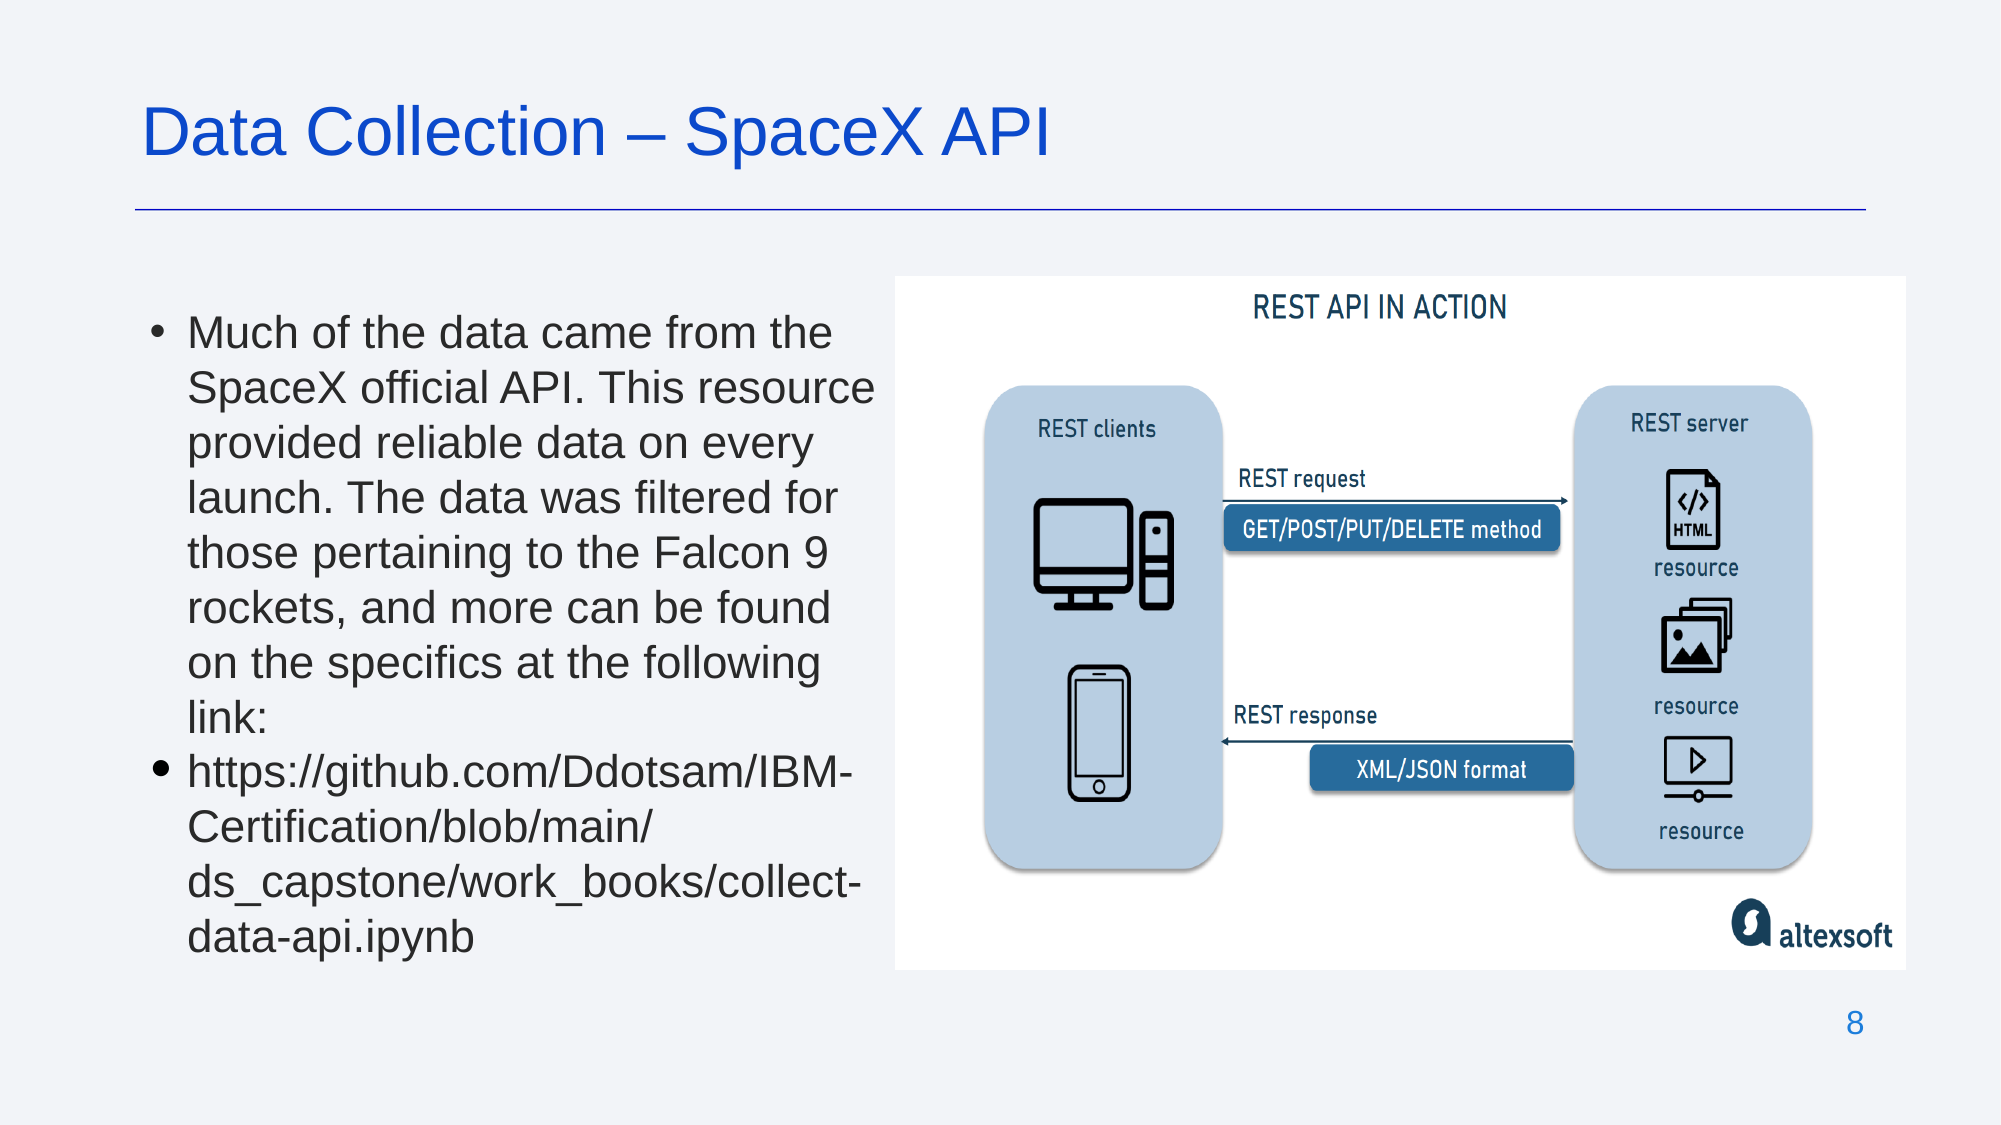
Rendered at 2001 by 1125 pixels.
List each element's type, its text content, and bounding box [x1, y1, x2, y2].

picture [0, 0, 2001, 1125]
text_box Data Collection – SpaceX API [126, 88, 1852, 179]
slide_number ‹#› [1429, 988, 1880, 1055]
list Much of the data came from the SpaceX official API. This resource provided reliable data on every launch. The data was filtered for those pertaining to the Falcon 9 rockets, and more can be found on the specifics at the following link: https://github.com/Ddotsam/IBM-Certification/blob/main/ds_capstone/work_books/collect-data-api.ipynb [134, 295, 896, 989]
